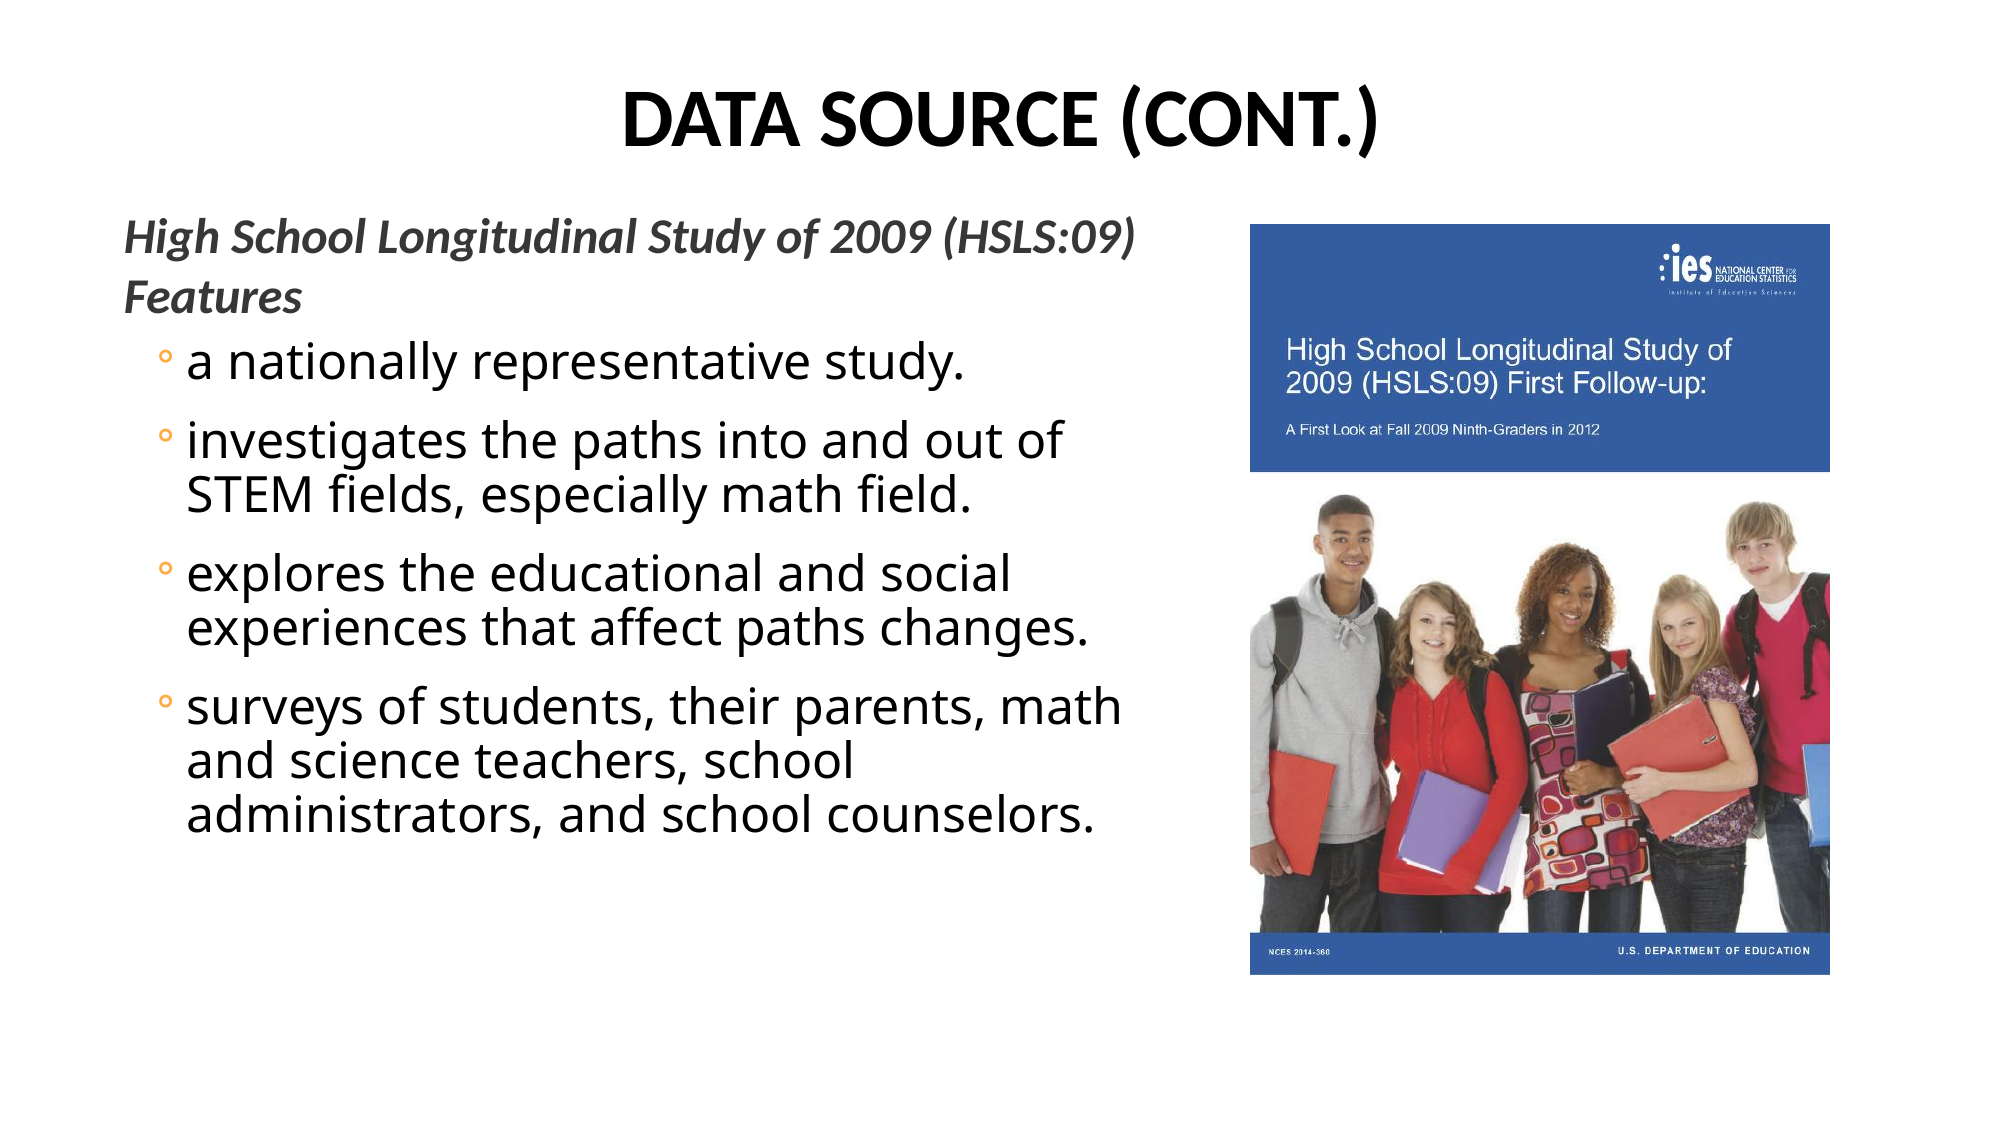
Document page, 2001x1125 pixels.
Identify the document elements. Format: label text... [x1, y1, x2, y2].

picture [1250, 224, 1831, 975]
title DATA SOURCE (CONT.) [151, 67, 1852, 329]
text_box High School Longitudinal Study of 2009 (HSLS:09) Features a nationally representative study. investigates the paths into and out of STEM fields, especially math field. explores the educational and social experiences that affect paths changes. surveys of students, their parents, math and science teachers, school administrators, and school counselors. [108, 196, 1183, 1024]
